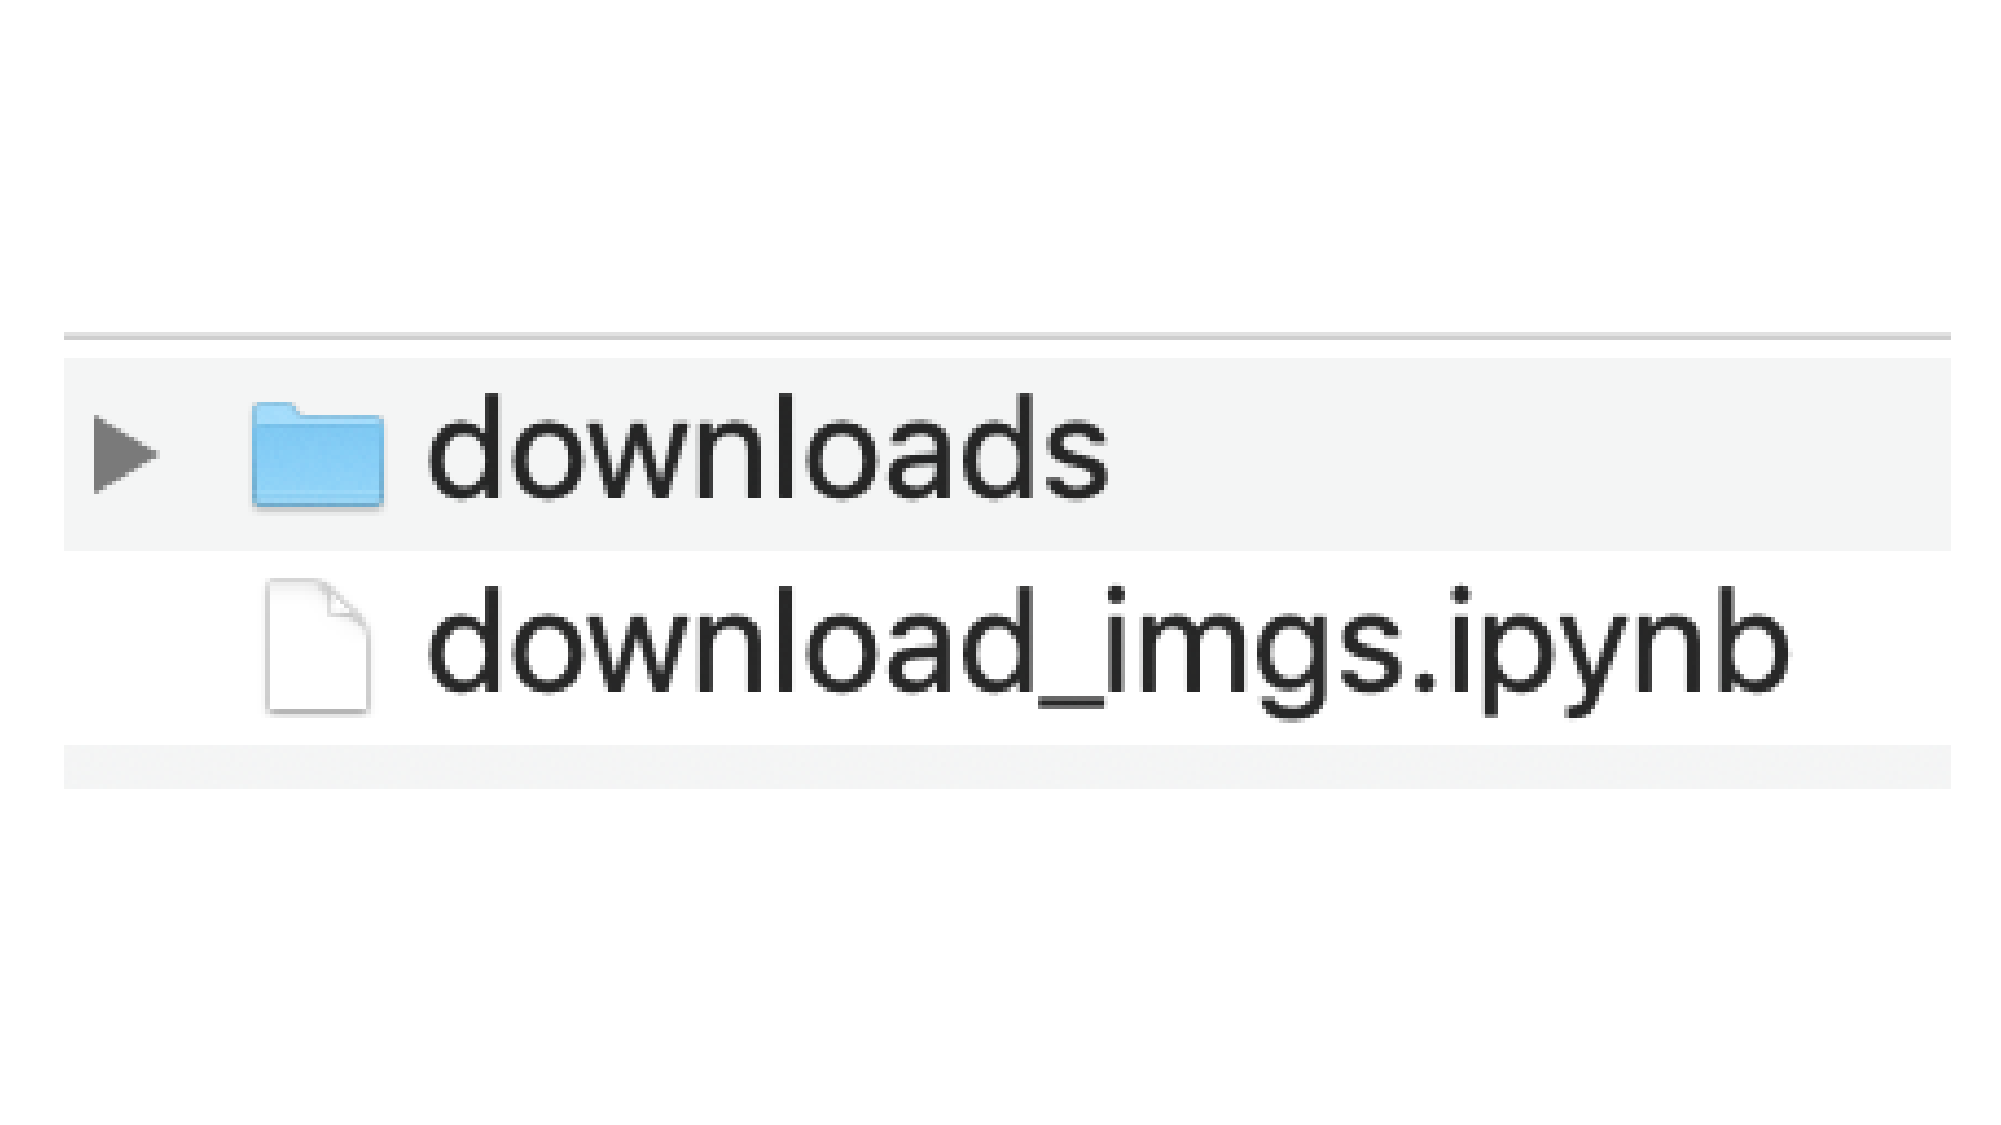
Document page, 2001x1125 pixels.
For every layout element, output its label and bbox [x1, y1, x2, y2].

picture [64, 332, 1951, 789]
